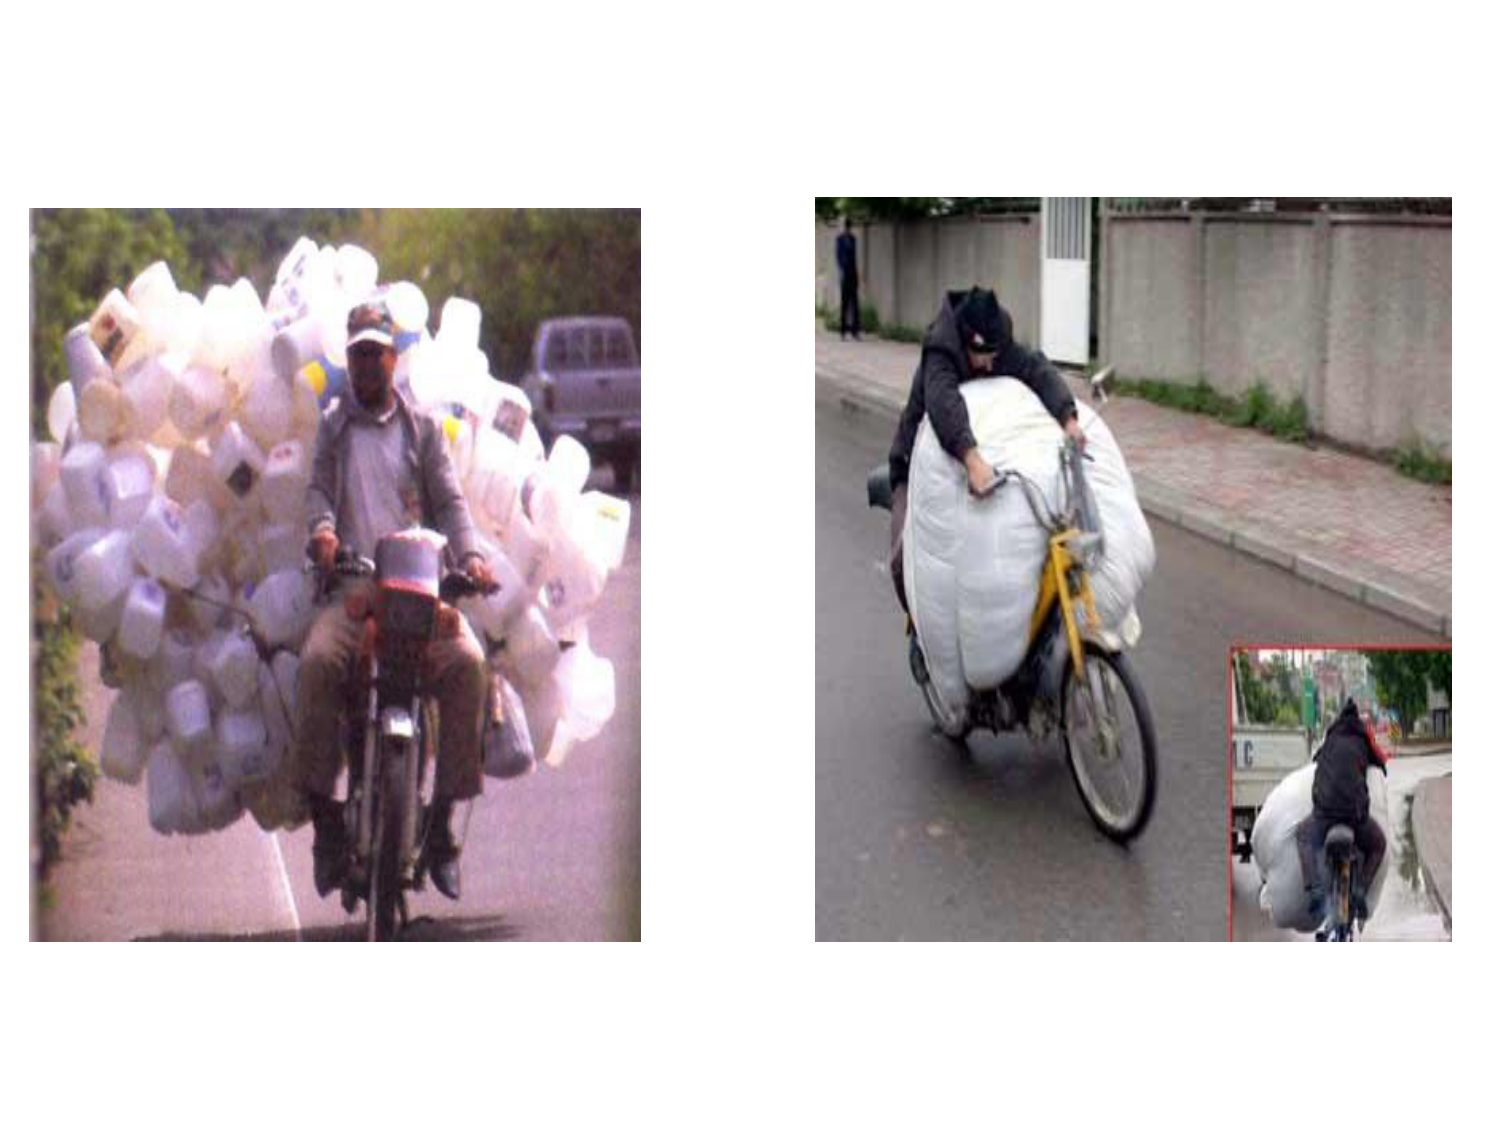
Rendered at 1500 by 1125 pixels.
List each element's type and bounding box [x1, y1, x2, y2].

picture [815, 196, 1452, 942]
picture [29, 207, 641, 942]
